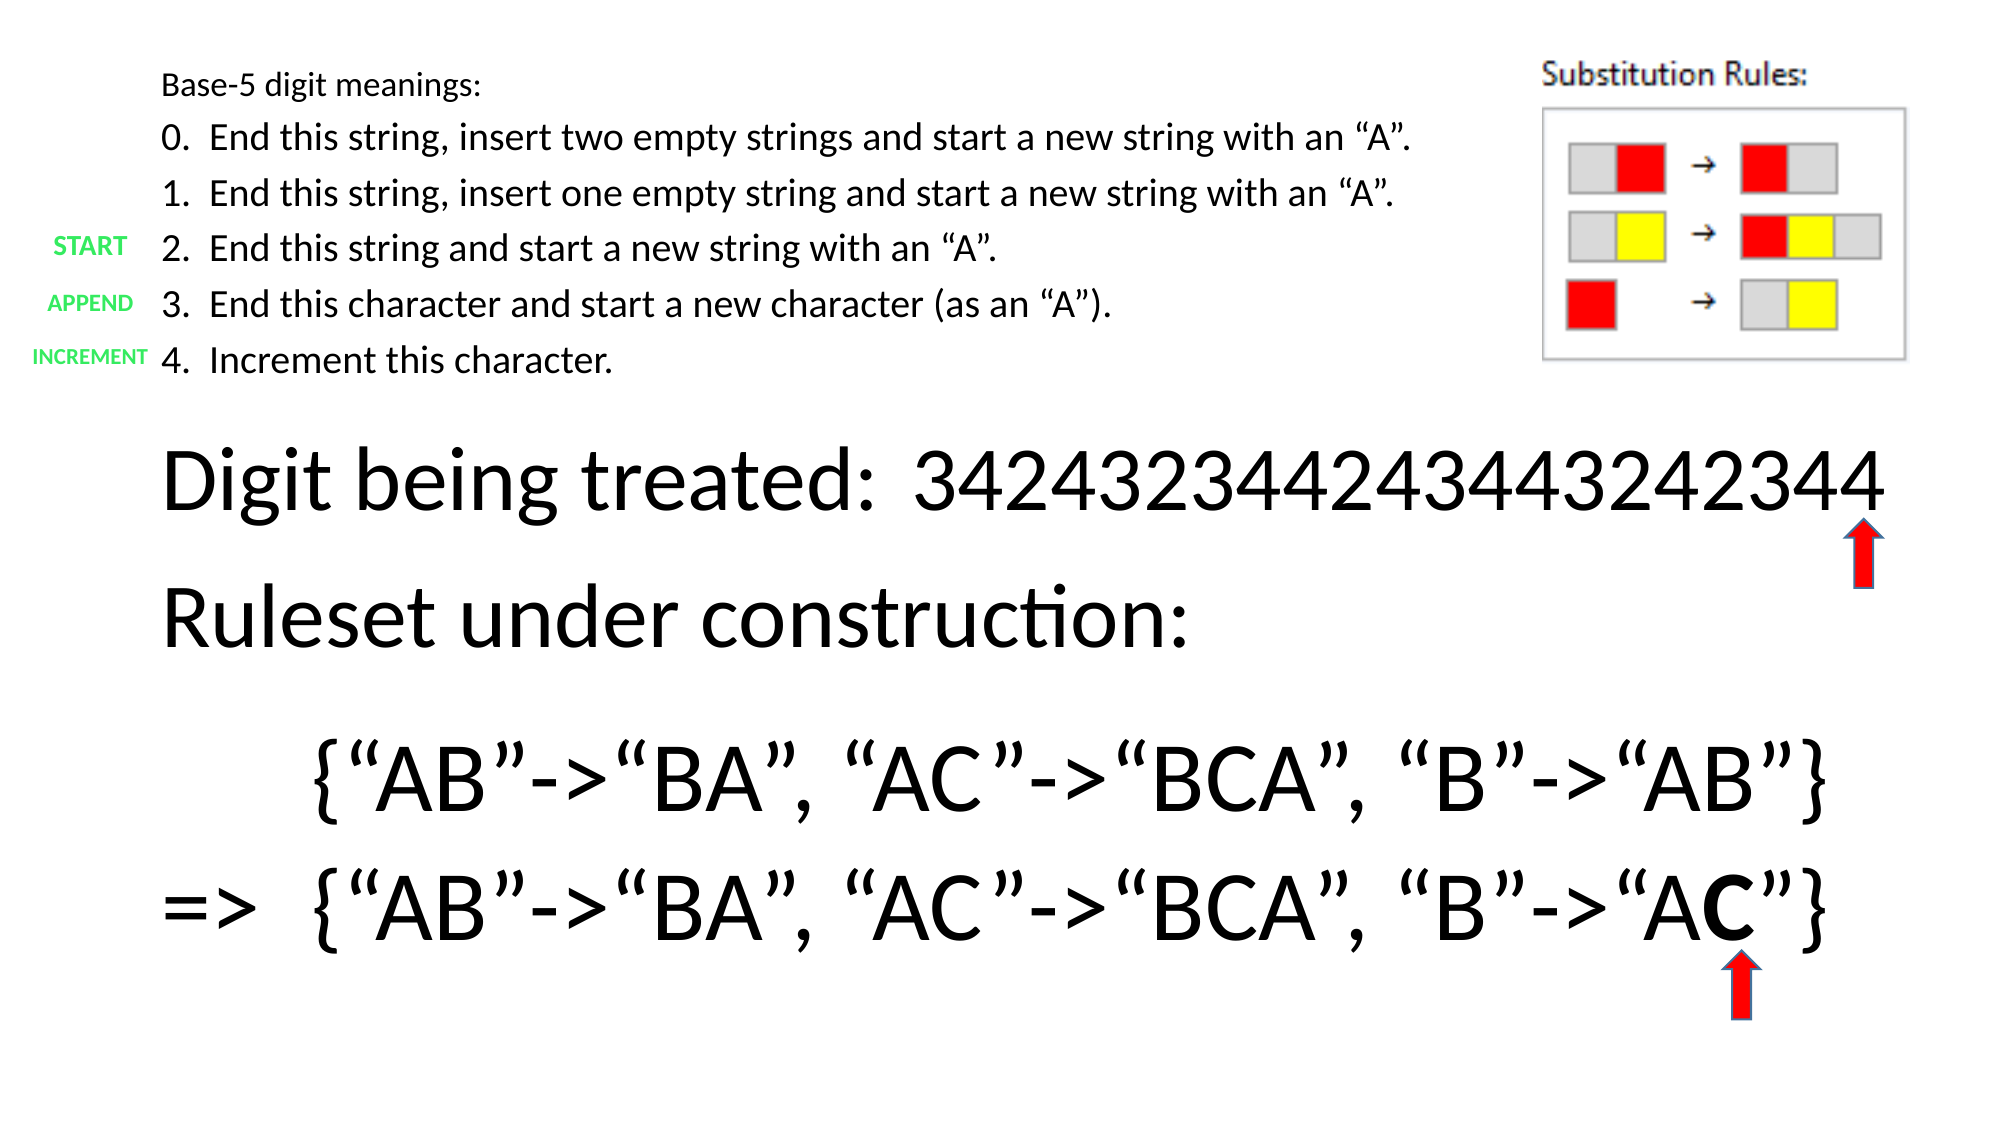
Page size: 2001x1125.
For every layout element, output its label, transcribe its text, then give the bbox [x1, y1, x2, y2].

text_box [1720, 948, 1763, 1021]
text_box START APPEND INCREMENT [17, 219, 164, 377]
text_box [1842, 517, 1886, 589]
text_box Digit being treated: 342432344243443242344 Ruleset under construction: {“AB”->“BA”, “AC”->“BCA”, “B”->“AB”} => {“AB”->“BA”, “AC”->“BCA”, “B”->“AC”} [145, 424, 1979, 1013]
list Base-5 digit meanings: 0. End this string, insert two empty strings and start a new string with an “A”. 1. End this string, insert one empty string and start a new string with an “A”. 2. End this string and start a new string with an “A”. 3. End this character and start a new character (as an “A”). 4. Increment this character. [146, 58, 1501, 392]
picture [1542, 59, 1910, 367]
